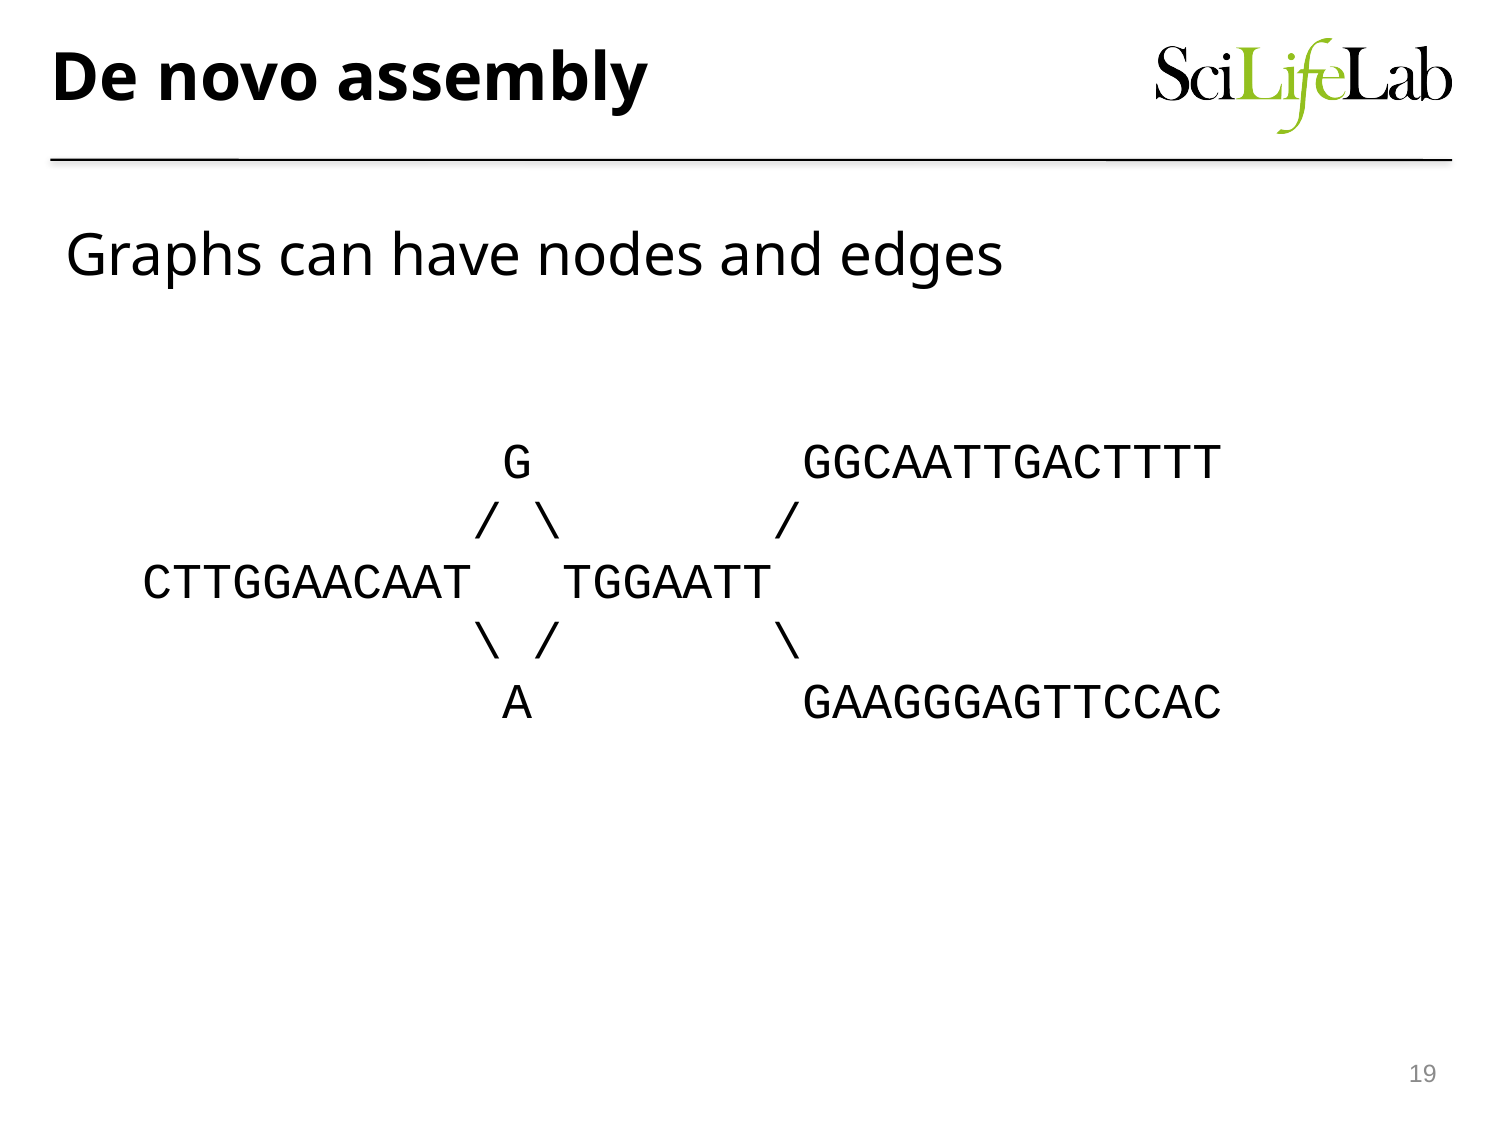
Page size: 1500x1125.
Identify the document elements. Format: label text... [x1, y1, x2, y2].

text_box Graphs can have nodes and edges [50, 209, 1187, 295]
text_box G GGCAATTGACTTTT / \ / CTTGGAACAAT TGGAATT \ / \ A GAAGGGAGTTCCAC [127, 421, 1322, 736]
slide_number 19 [1074, 1042, 1452, 1103]
title De novo assembly [50, 34, 1075, 128]
picture [1156, 38, 1452, 134]
